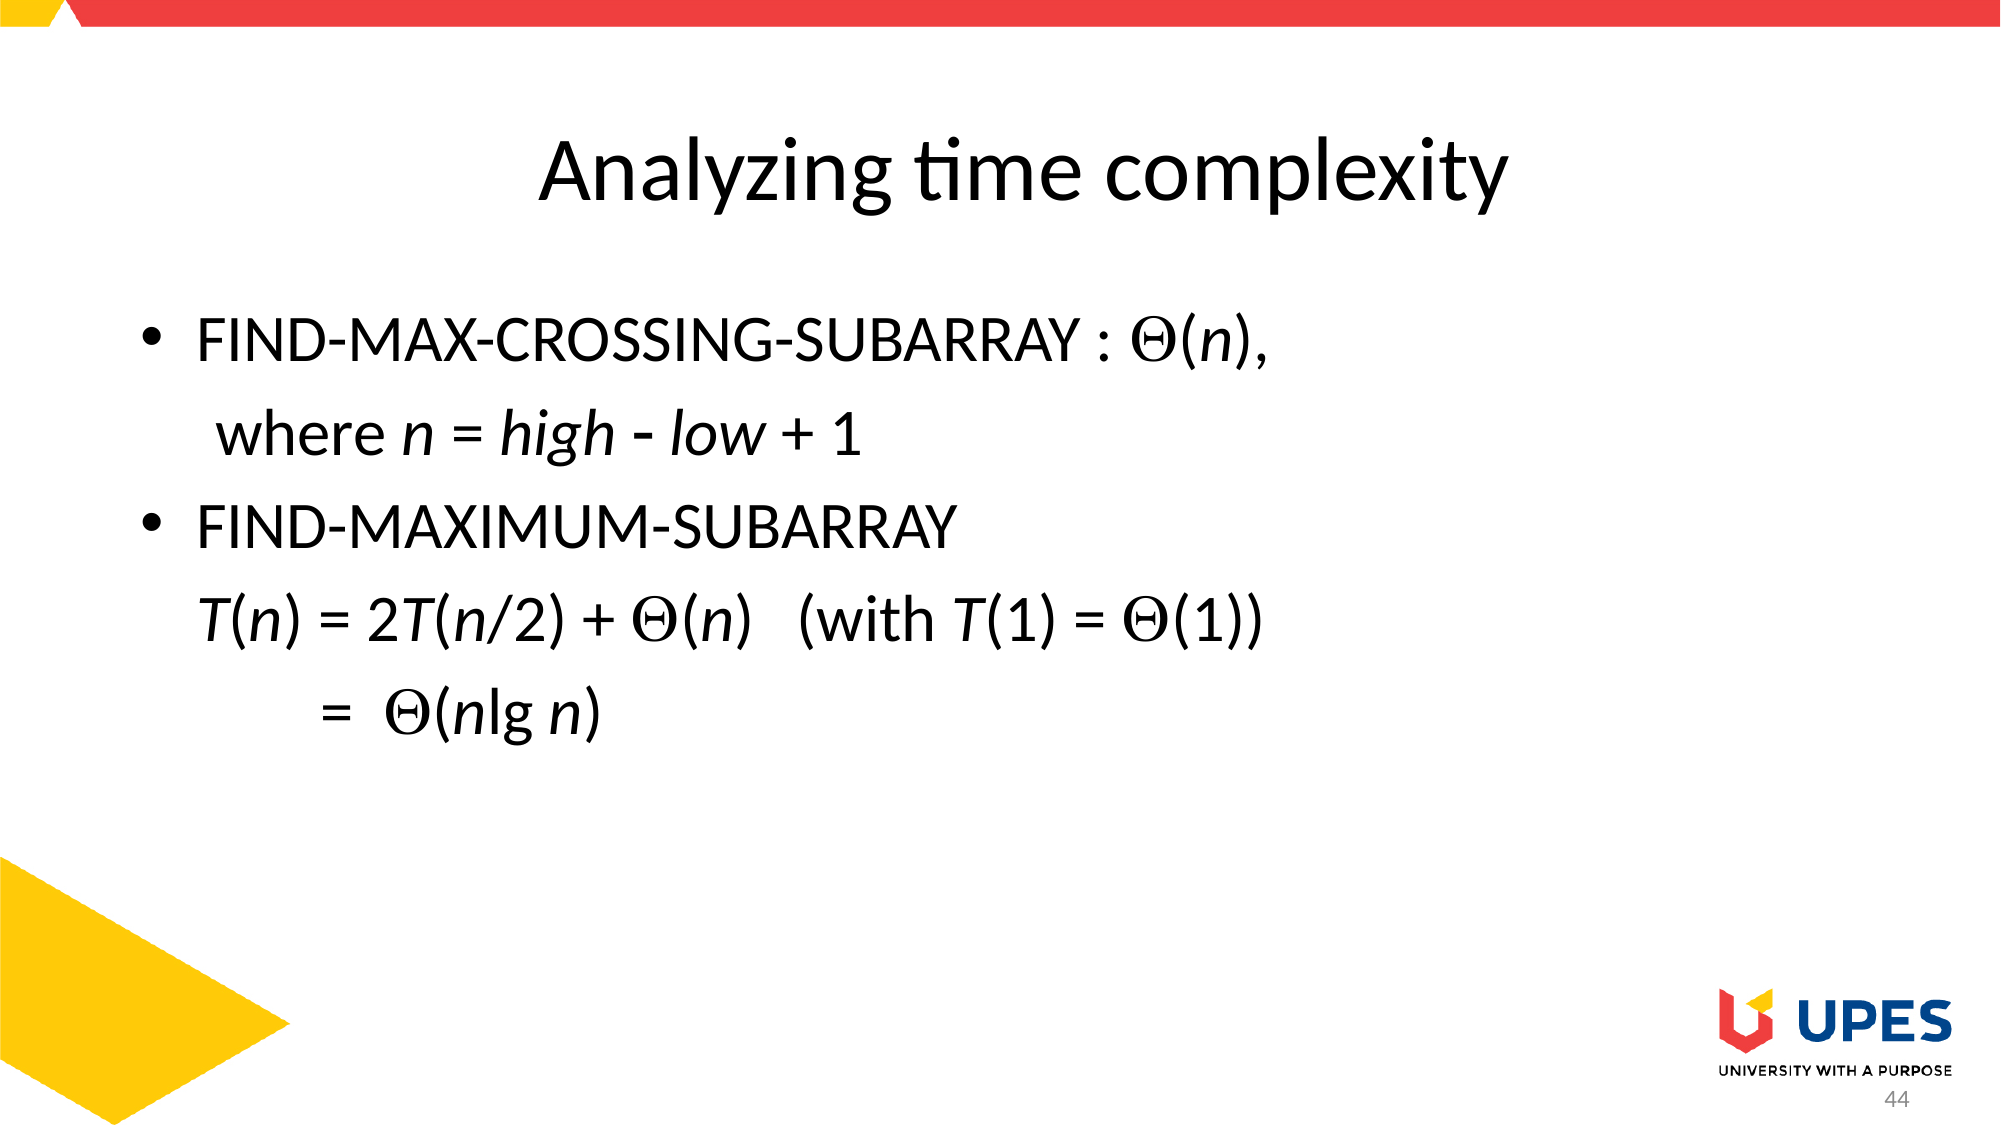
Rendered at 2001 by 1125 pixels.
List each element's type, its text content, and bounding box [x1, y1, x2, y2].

picture [0, 0, 2001, 1125]
list FIND-MAX-CROSSING-SUBARRAY : (n), where n = high  low + 1 FIND-MAXIMUM-SUBARRAY T(n) = 2T(n/2) + (n) (with T(1) = (1)) = (nlg n) [125, 287, 1925, 1030]
title Analyzing time complexity [125, 70, 1925, 258]
